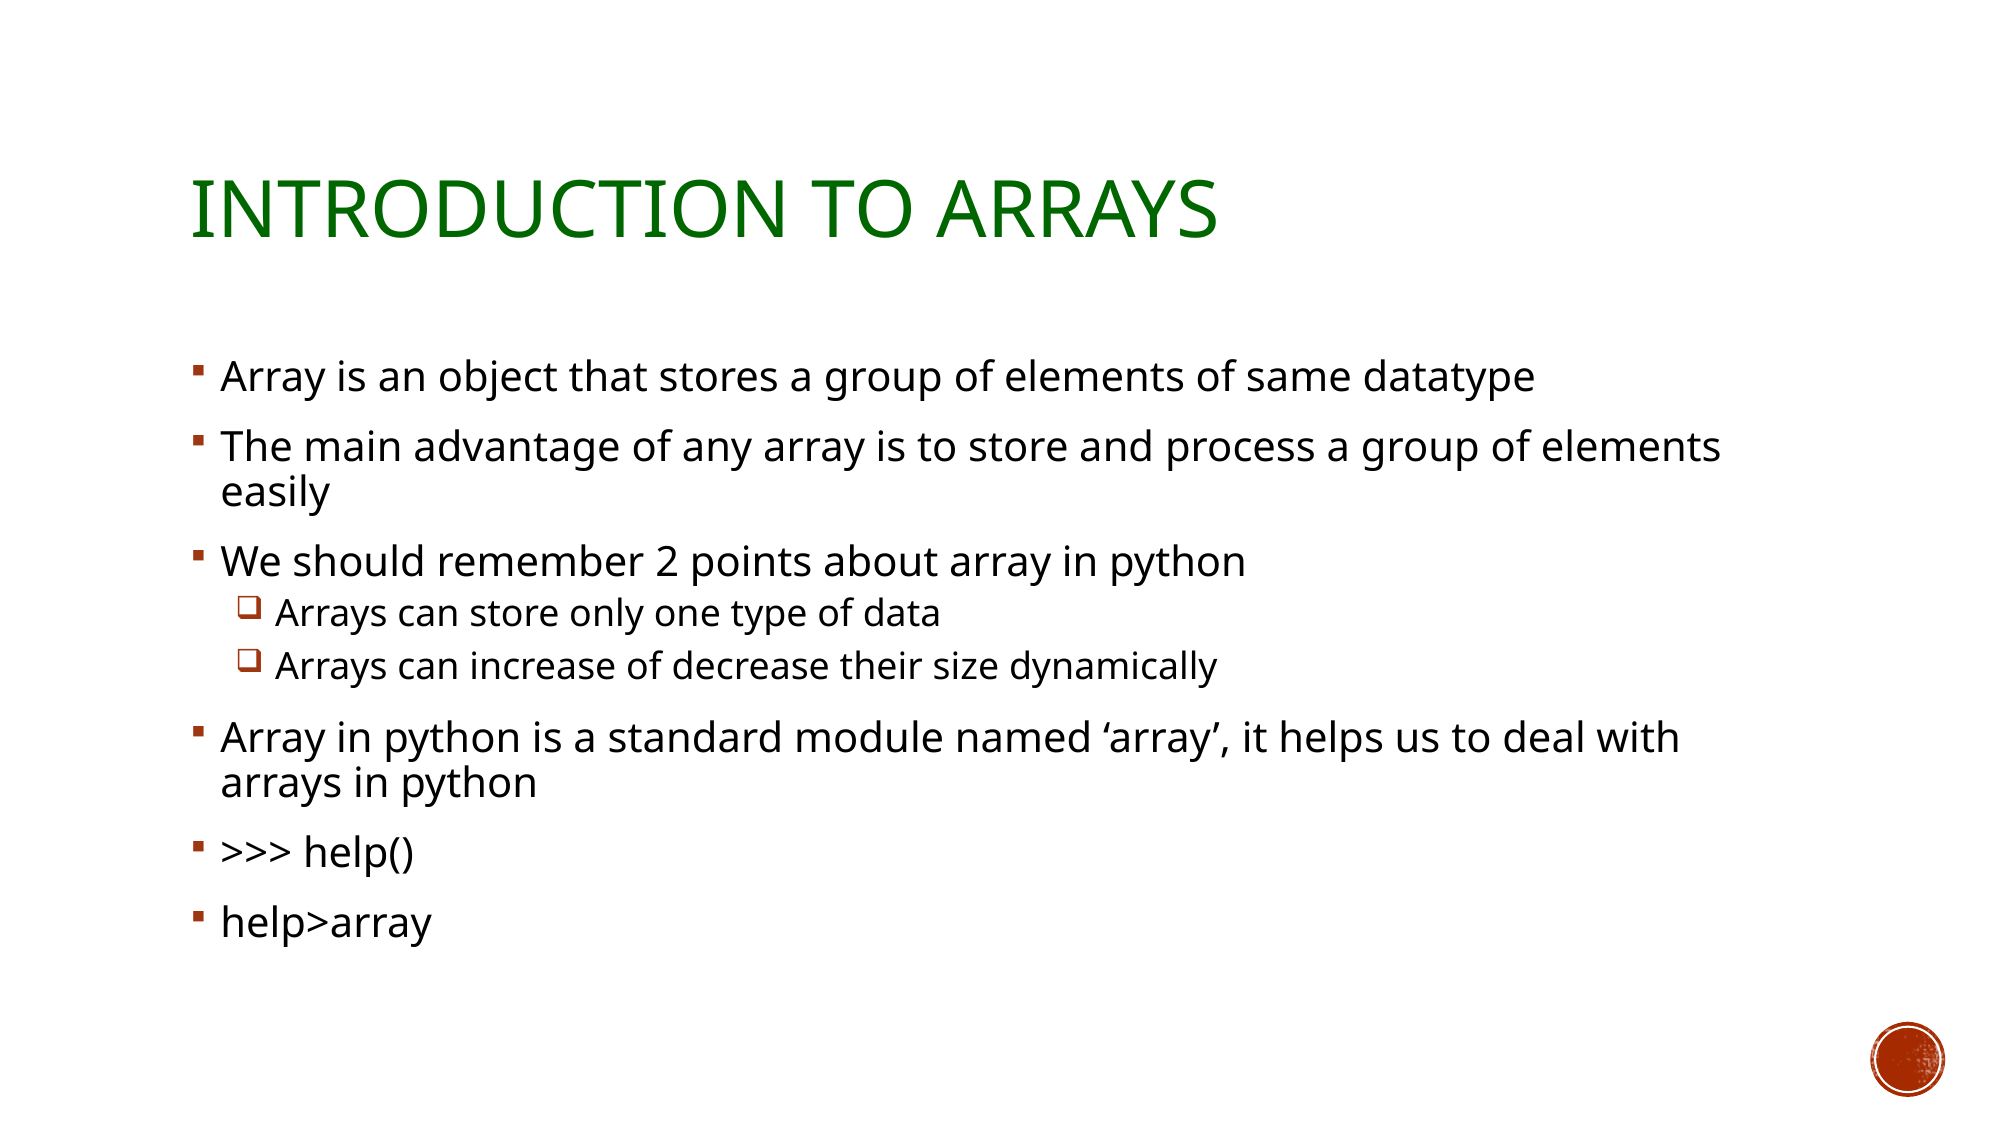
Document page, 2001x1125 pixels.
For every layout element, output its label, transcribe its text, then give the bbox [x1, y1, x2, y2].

list Array is an object that stores a group of elements of same datatype The main advantage of any array is to store and process a group of elements easily We should remember 2 points about array in python Arrays can store only one type of data Arrays can increase of decrease their size dynamically Array in python is a standard module named ‘array’, it helps us to deal with arrays in python >>> help() help>array [175, 348, 1826, 1013]
title Introduction to arrays [175, 79, 1826, 344]
